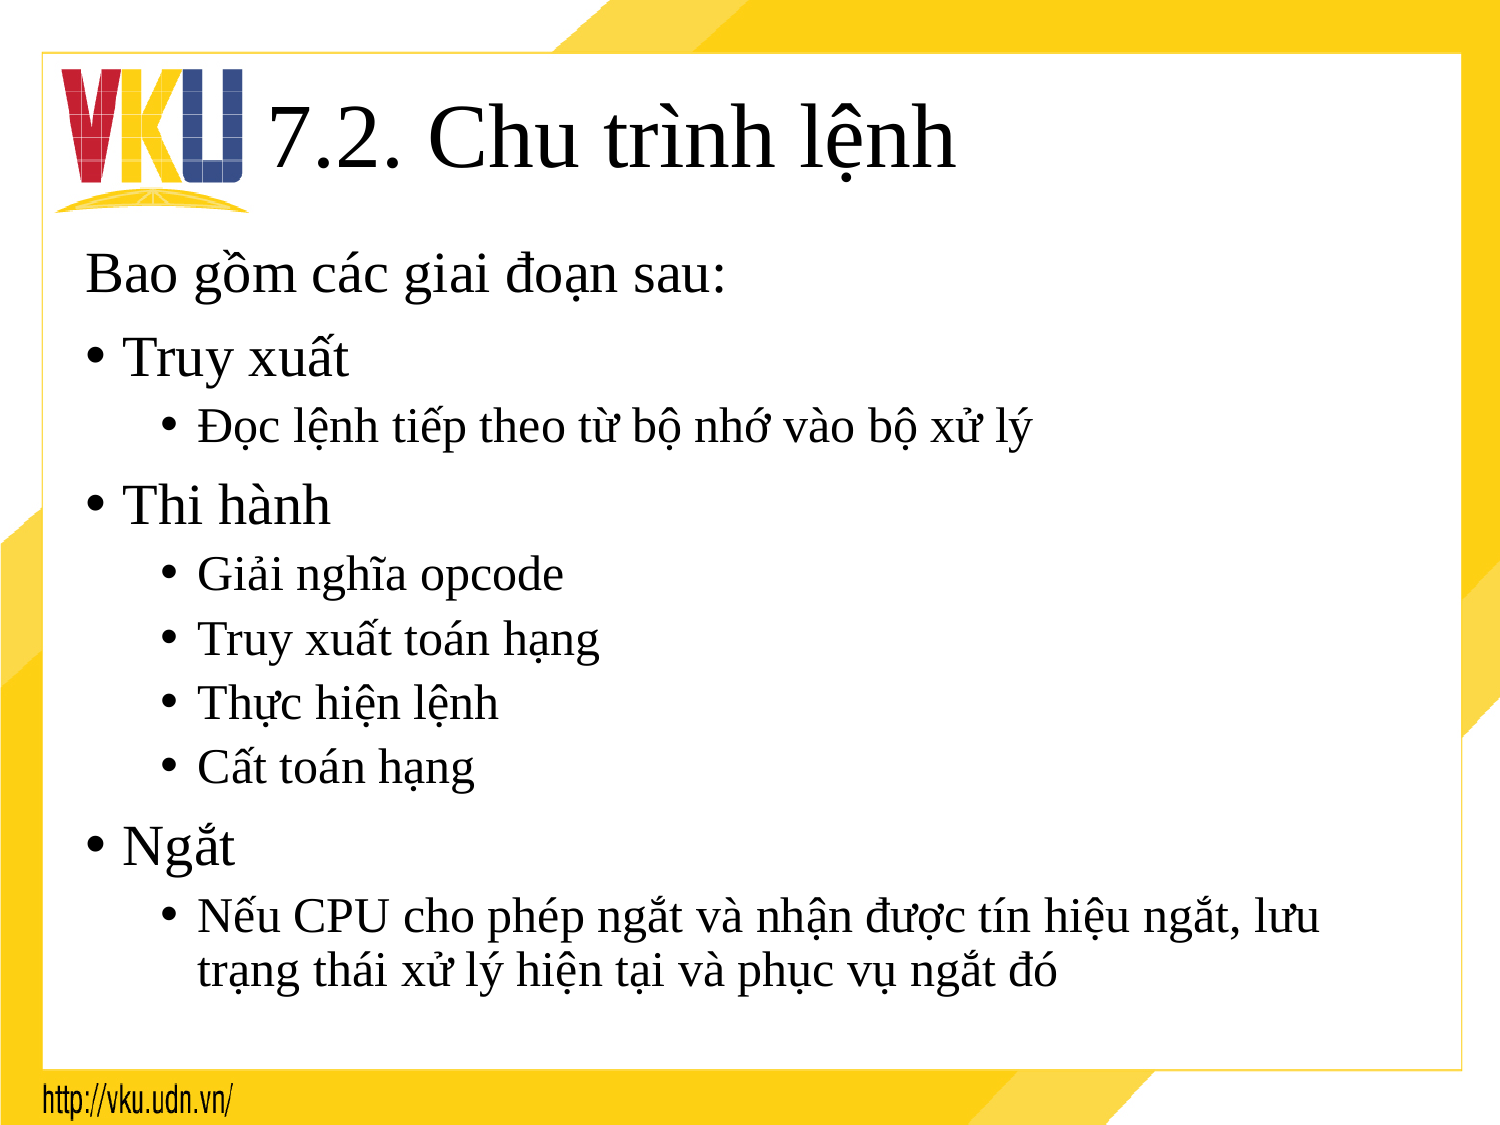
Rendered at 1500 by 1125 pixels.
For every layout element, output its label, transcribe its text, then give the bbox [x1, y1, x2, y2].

picture [0, 0, 1500, 1125]
title 7.2. Chu trình lệnh [251, 59, 1397, 216]
list Bao gồm các giai đoạn sau: Truy xuất Đọc lệnh tiếp theo từ bộ nhớ vào bộ xử lý Thi hành Giải nghĩa opcode Truy xuất toán hạng Thực hiện lệnh Cất toán hạng Ngắt Nếu CPU cho phép ngắt và nhận được tín hiệu ngắt, lưu trạng thái xử lý hiện tại và phục vụ ngắt đó [70, 234, 1437, 1033]
